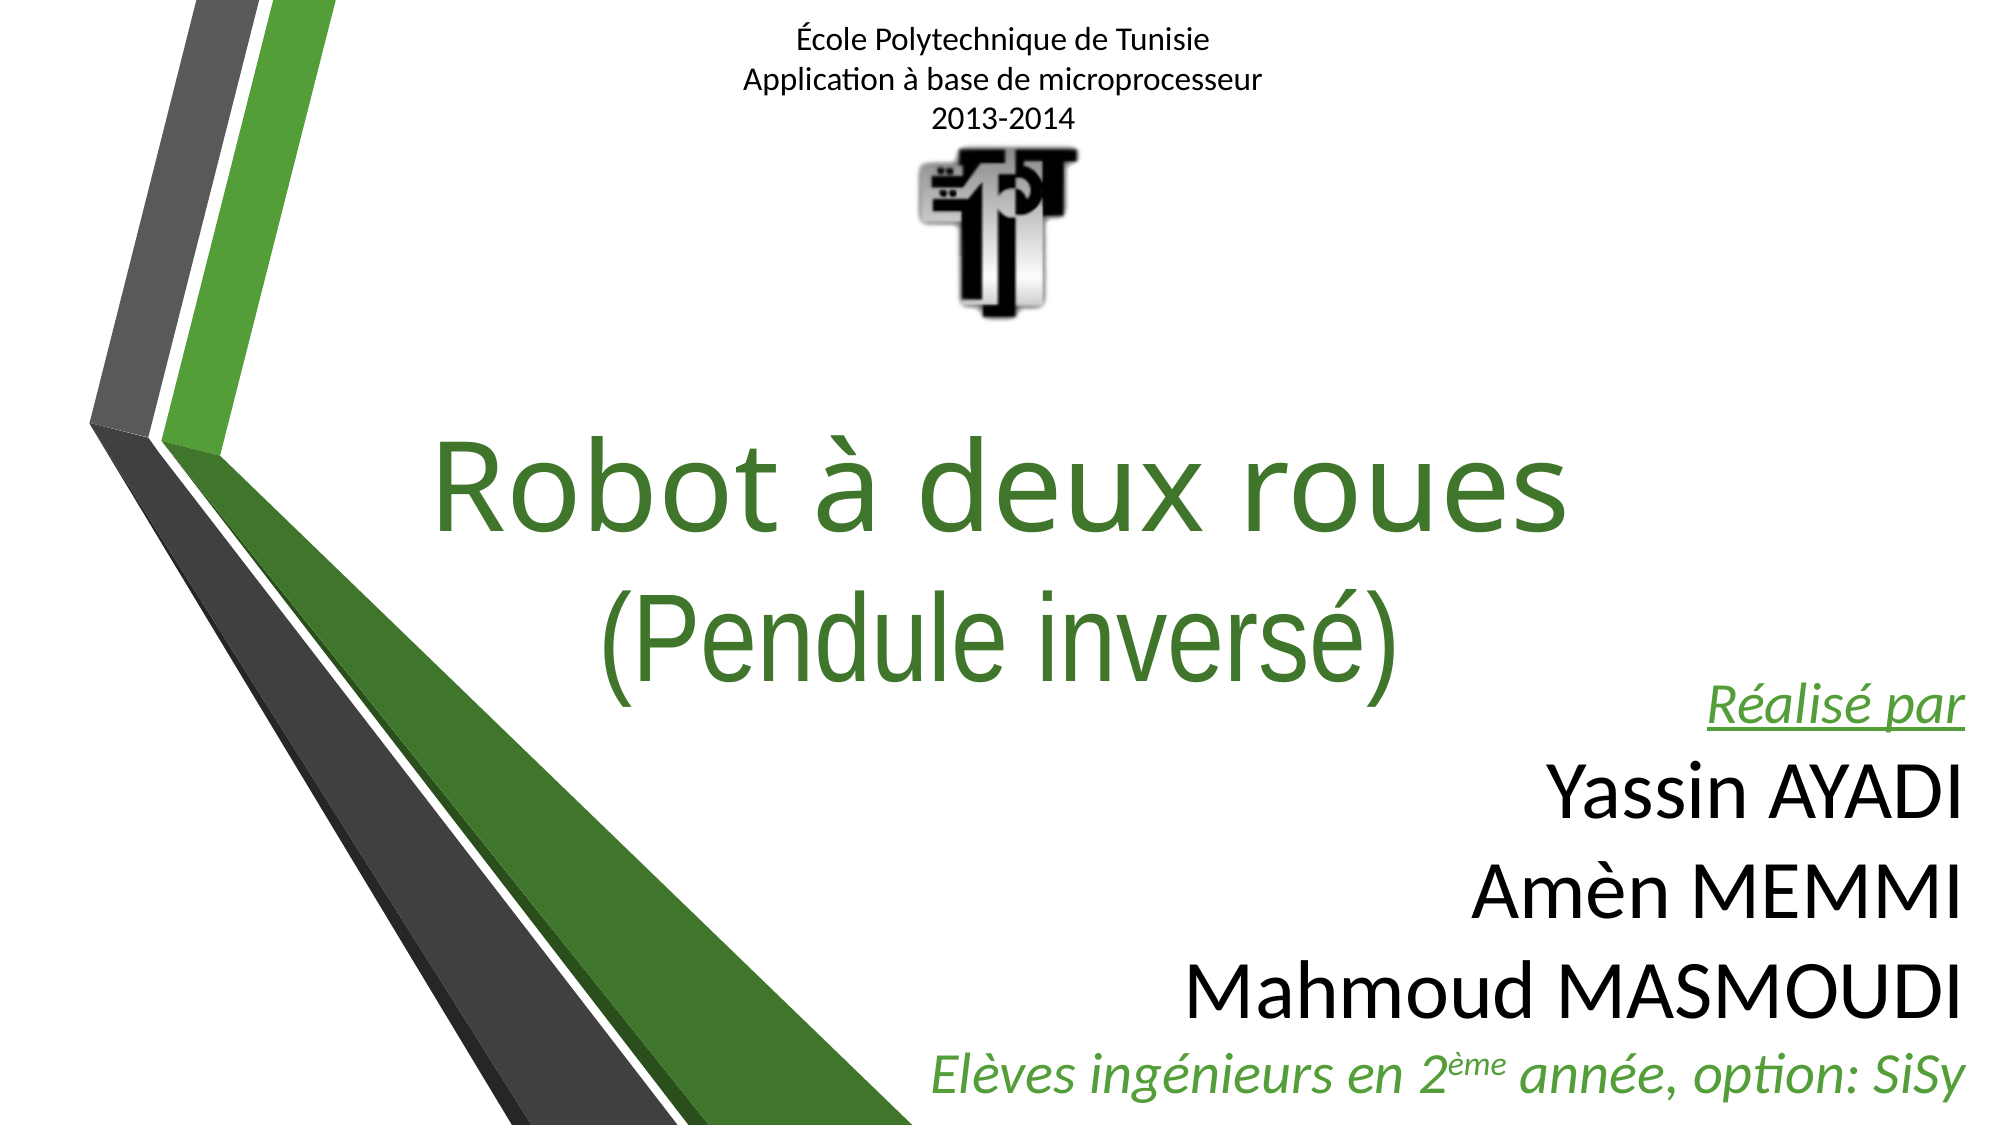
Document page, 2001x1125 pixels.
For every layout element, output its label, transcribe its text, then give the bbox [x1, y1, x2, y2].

text_box Robot à deux roues (Pendule inversé) [279, 399, 1721, 714]
text_box Réalisé par Yassin AYADI Amèn MEMMI Mahmoud MASMOUDI Elèves ingénieurs en 2ème année, option: SiSy [538, 657, 1981, 1113]
text_box École Polytechnique de Tunisie Application à base de microprocesseur 2013-2014 [728, 9, 1279, 144]
picture [867, 116, 1132, 362]
